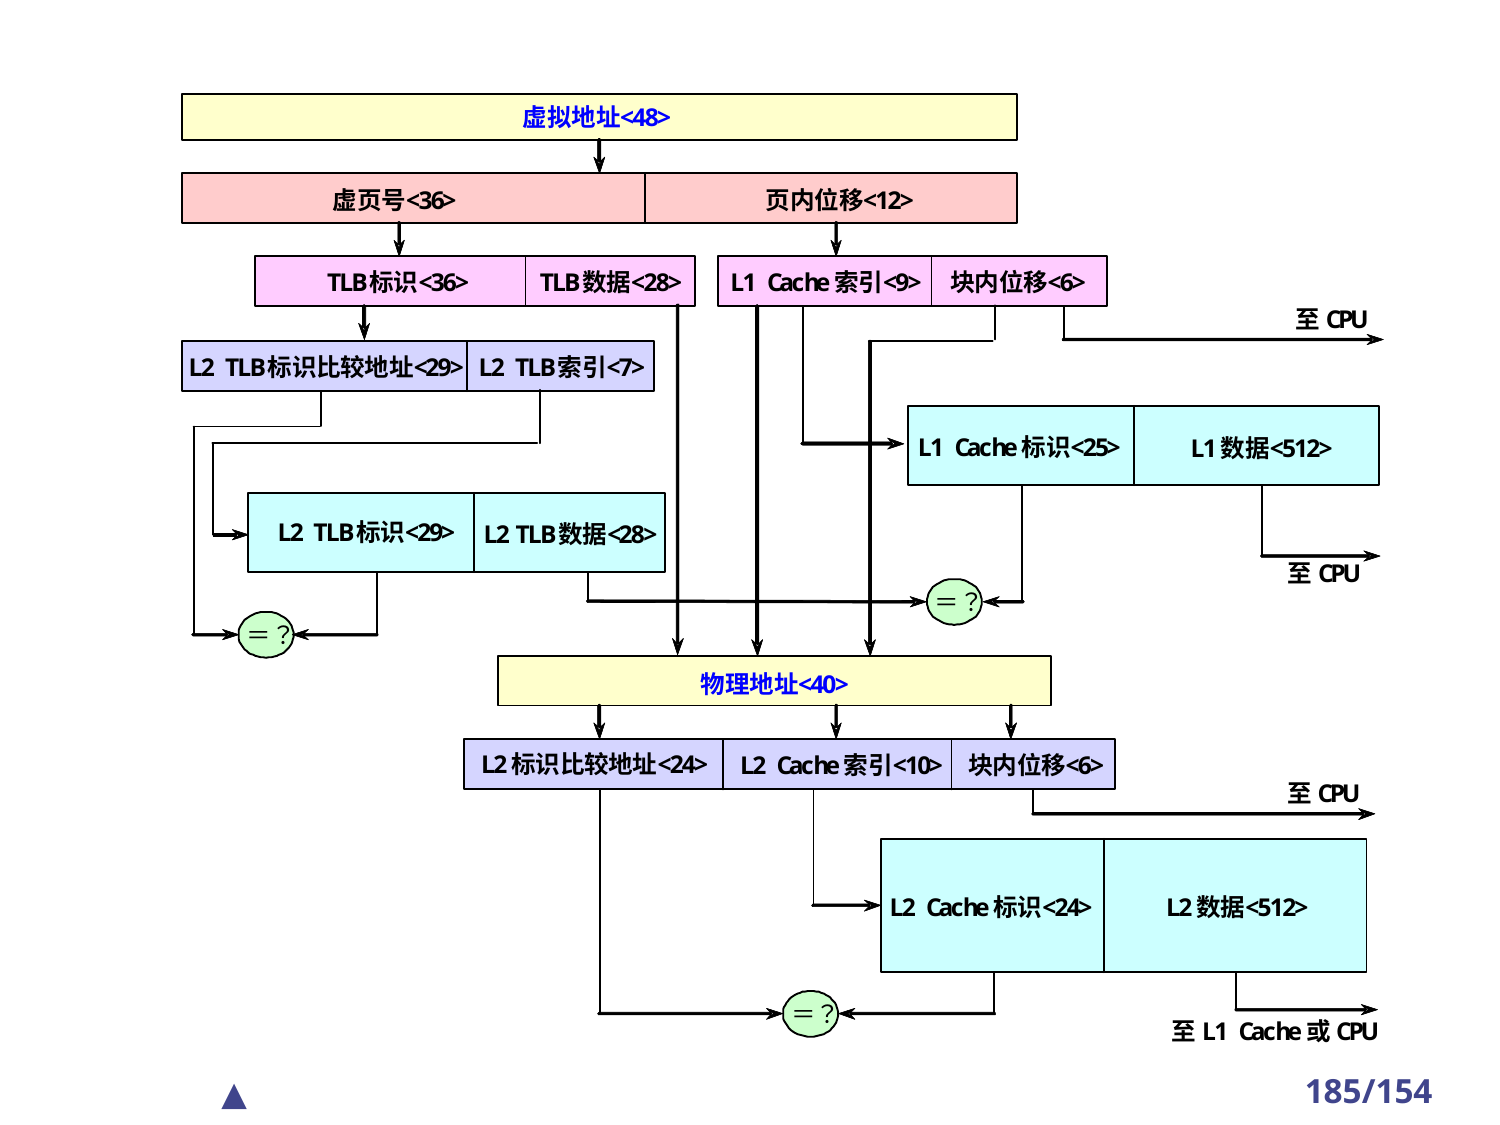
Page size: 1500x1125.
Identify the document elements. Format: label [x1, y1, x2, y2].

list [170, 89, 1388, 1047]
